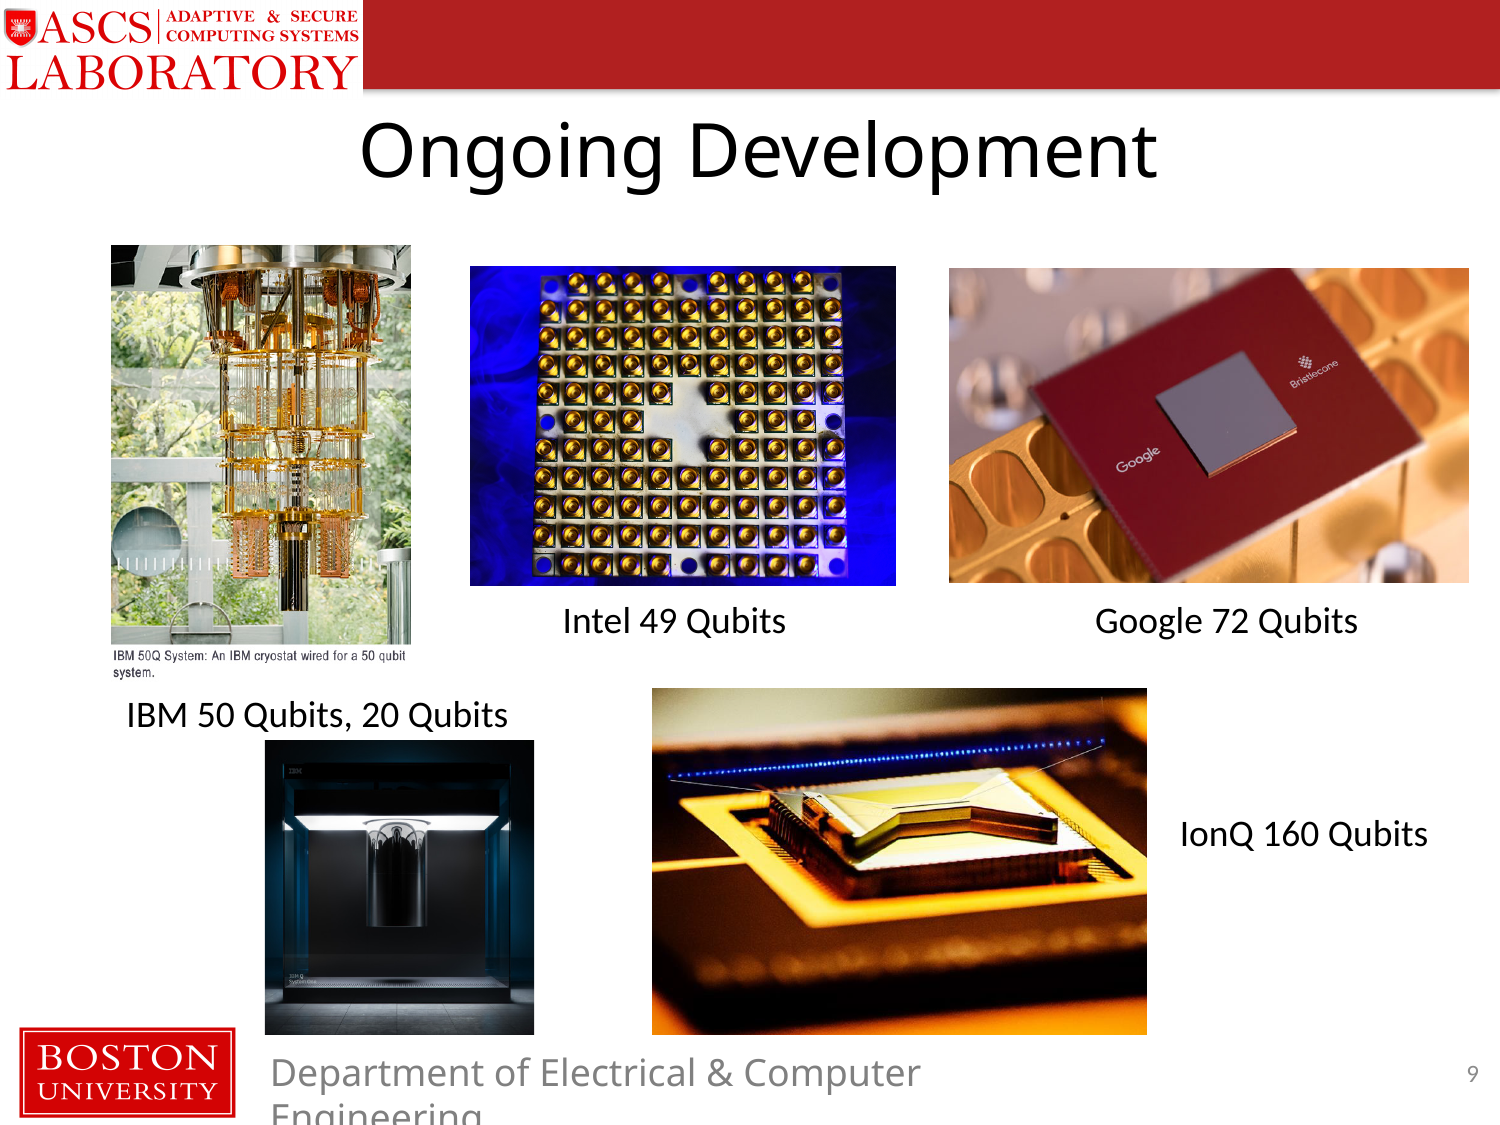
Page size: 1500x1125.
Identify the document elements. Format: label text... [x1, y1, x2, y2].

text_box Google 72 Qubits [1080, 592, 1380, 649]
text_box IonQ 160 Qubits [1164, 801, 1464, 861]
picture [0, 0, 363, 100]
picture [264, 740, 535, 1036]
text_box Intel 49 Qubits [548, 594, 847, 649]
title Ongoing Development [84, 92, 1435, 204]
picture [651, 688, 1147, 1036]
slide_number 9 [1405, 1042, 1495, 1103]
text_box IBM 50 Qubits, 20 Qubits [111, 682, 548, 742]
picture [19, 1027, 236, 1118]
picture [948, 268, 1469, 584]
picture [470, 266, 896, 586]
picture [111, 244, 411, 683]
